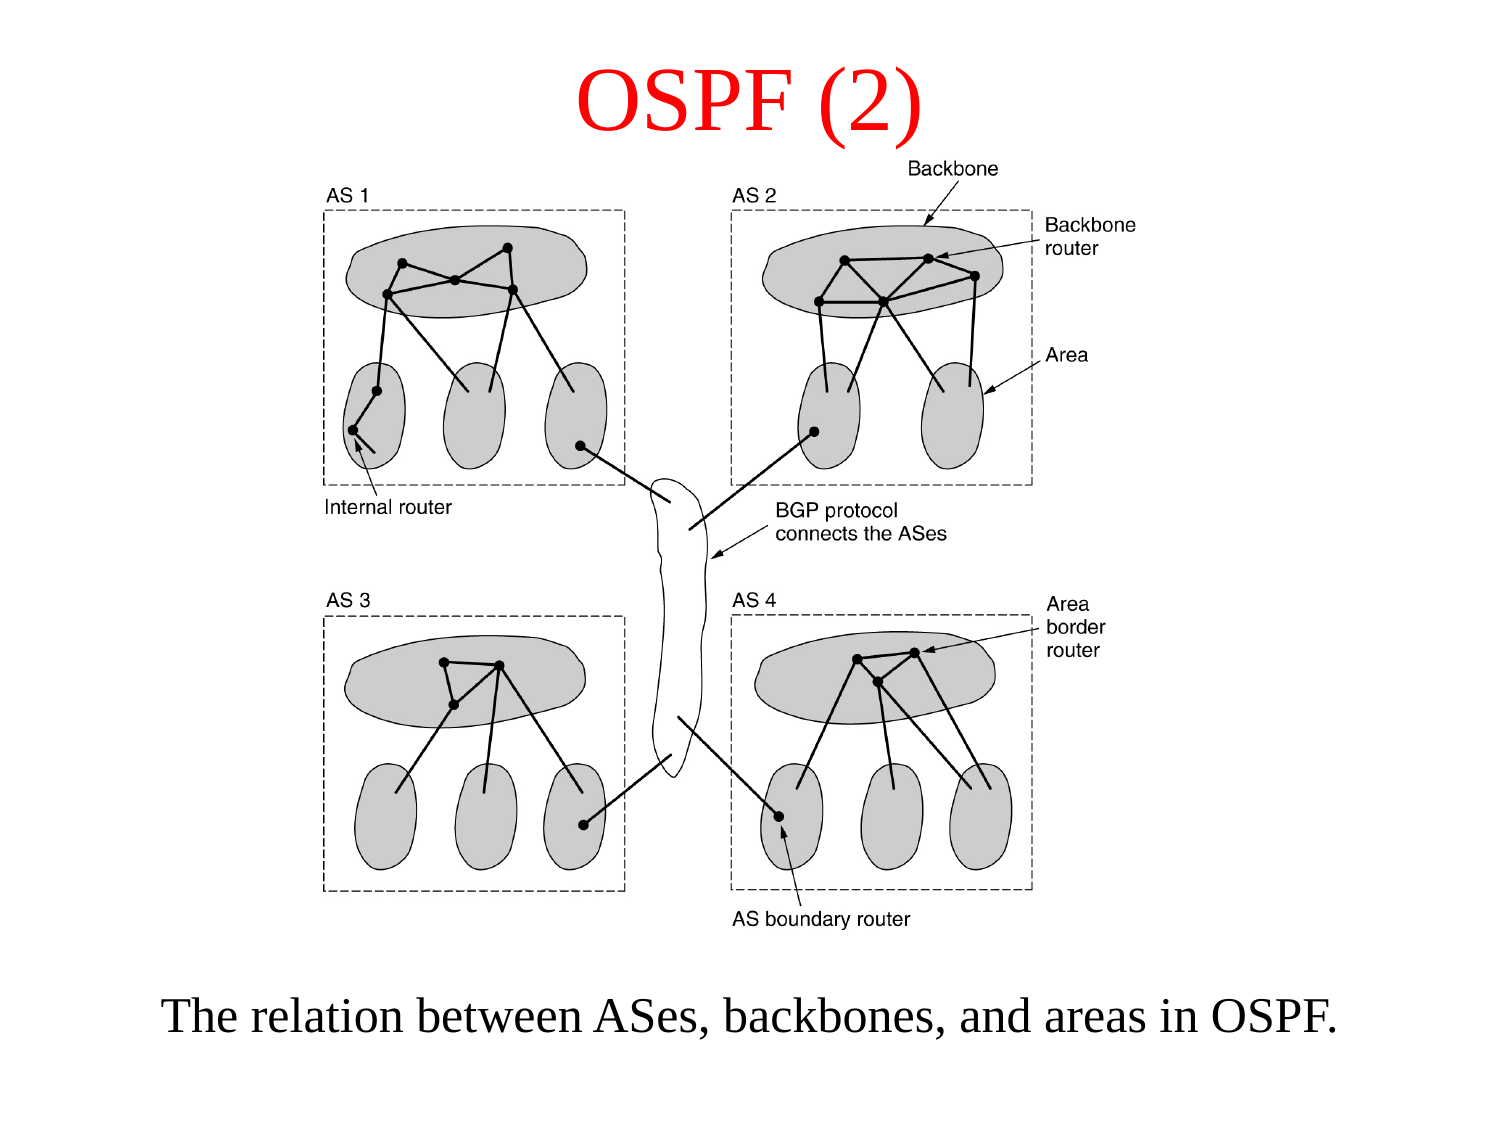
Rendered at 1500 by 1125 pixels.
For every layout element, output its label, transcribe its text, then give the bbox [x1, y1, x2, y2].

title OSPF (2) [0, 0, 1500, 188]
list The relation between ASes, backbones, and areas in OSPF. [0, 975, 1500, 1075]
picture [322, 155, 1137, 931]
